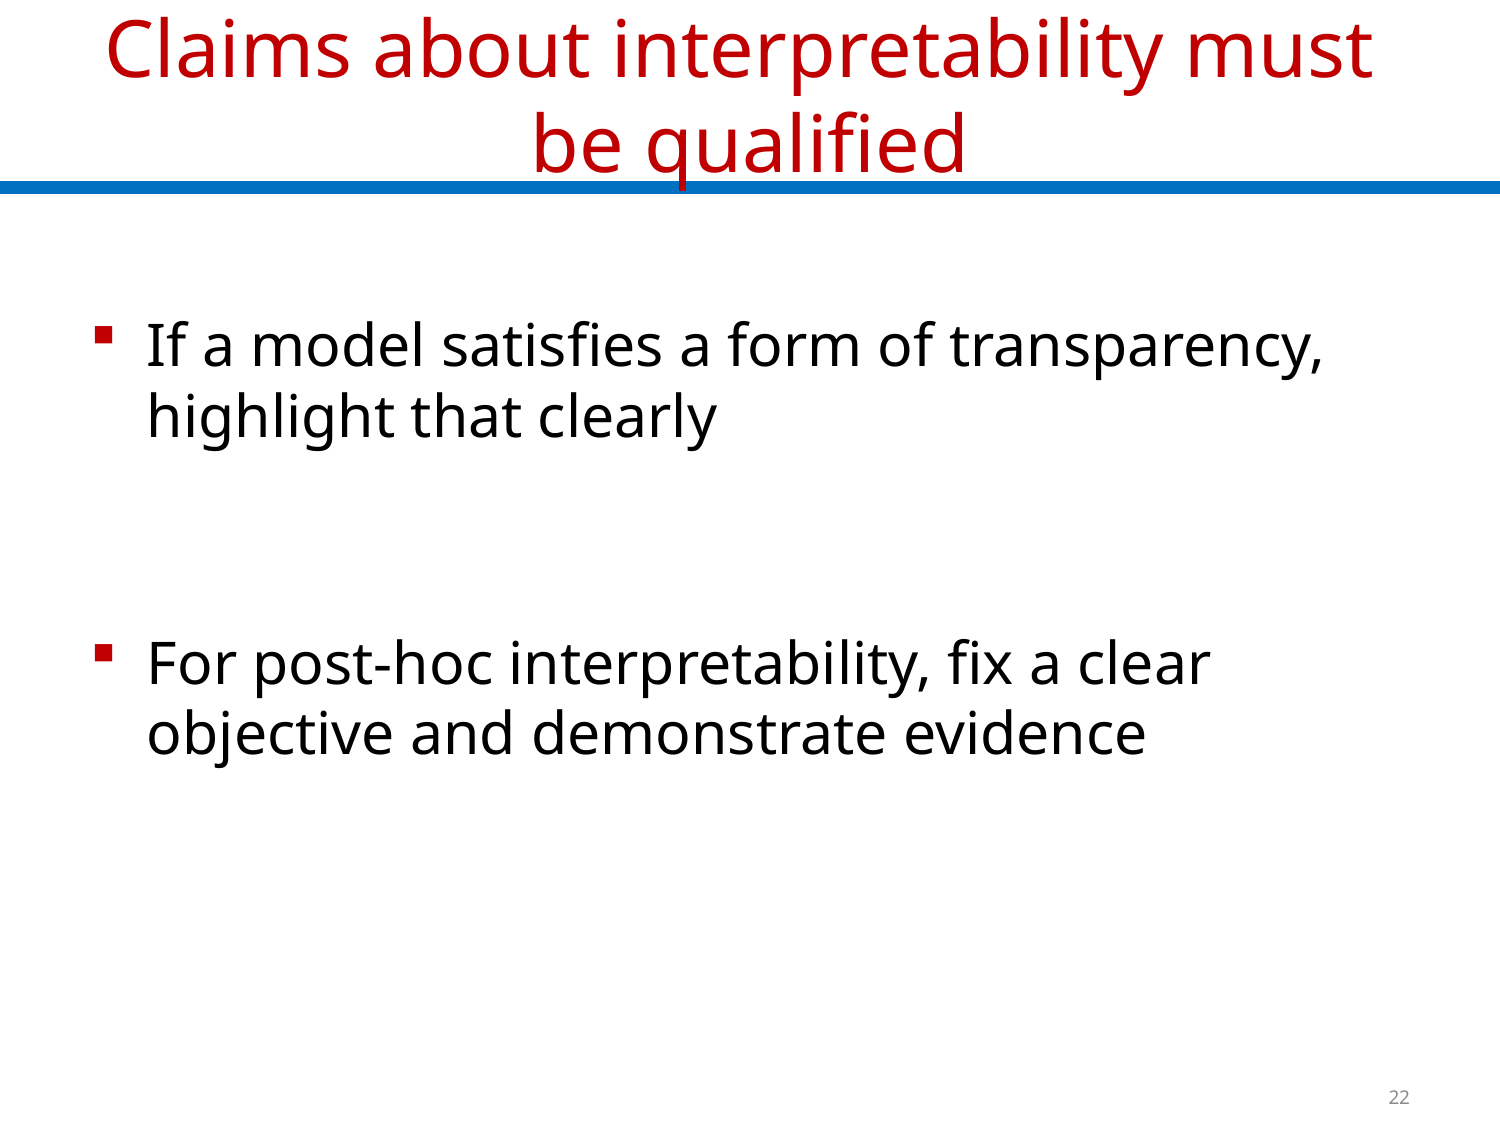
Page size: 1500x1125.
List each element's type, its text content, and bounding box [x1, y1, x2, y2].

title Claims about interpretability must be qualified [0, 0, 1500, 188]
list If a model satisfies a form of transparency, highlight that clearly For post-hoc interpretability, fix a clear objective and demonstrate evidence [75, 299, 1425, 1125]
slide_number 22 [1074, 1085, 1425, 1112]
